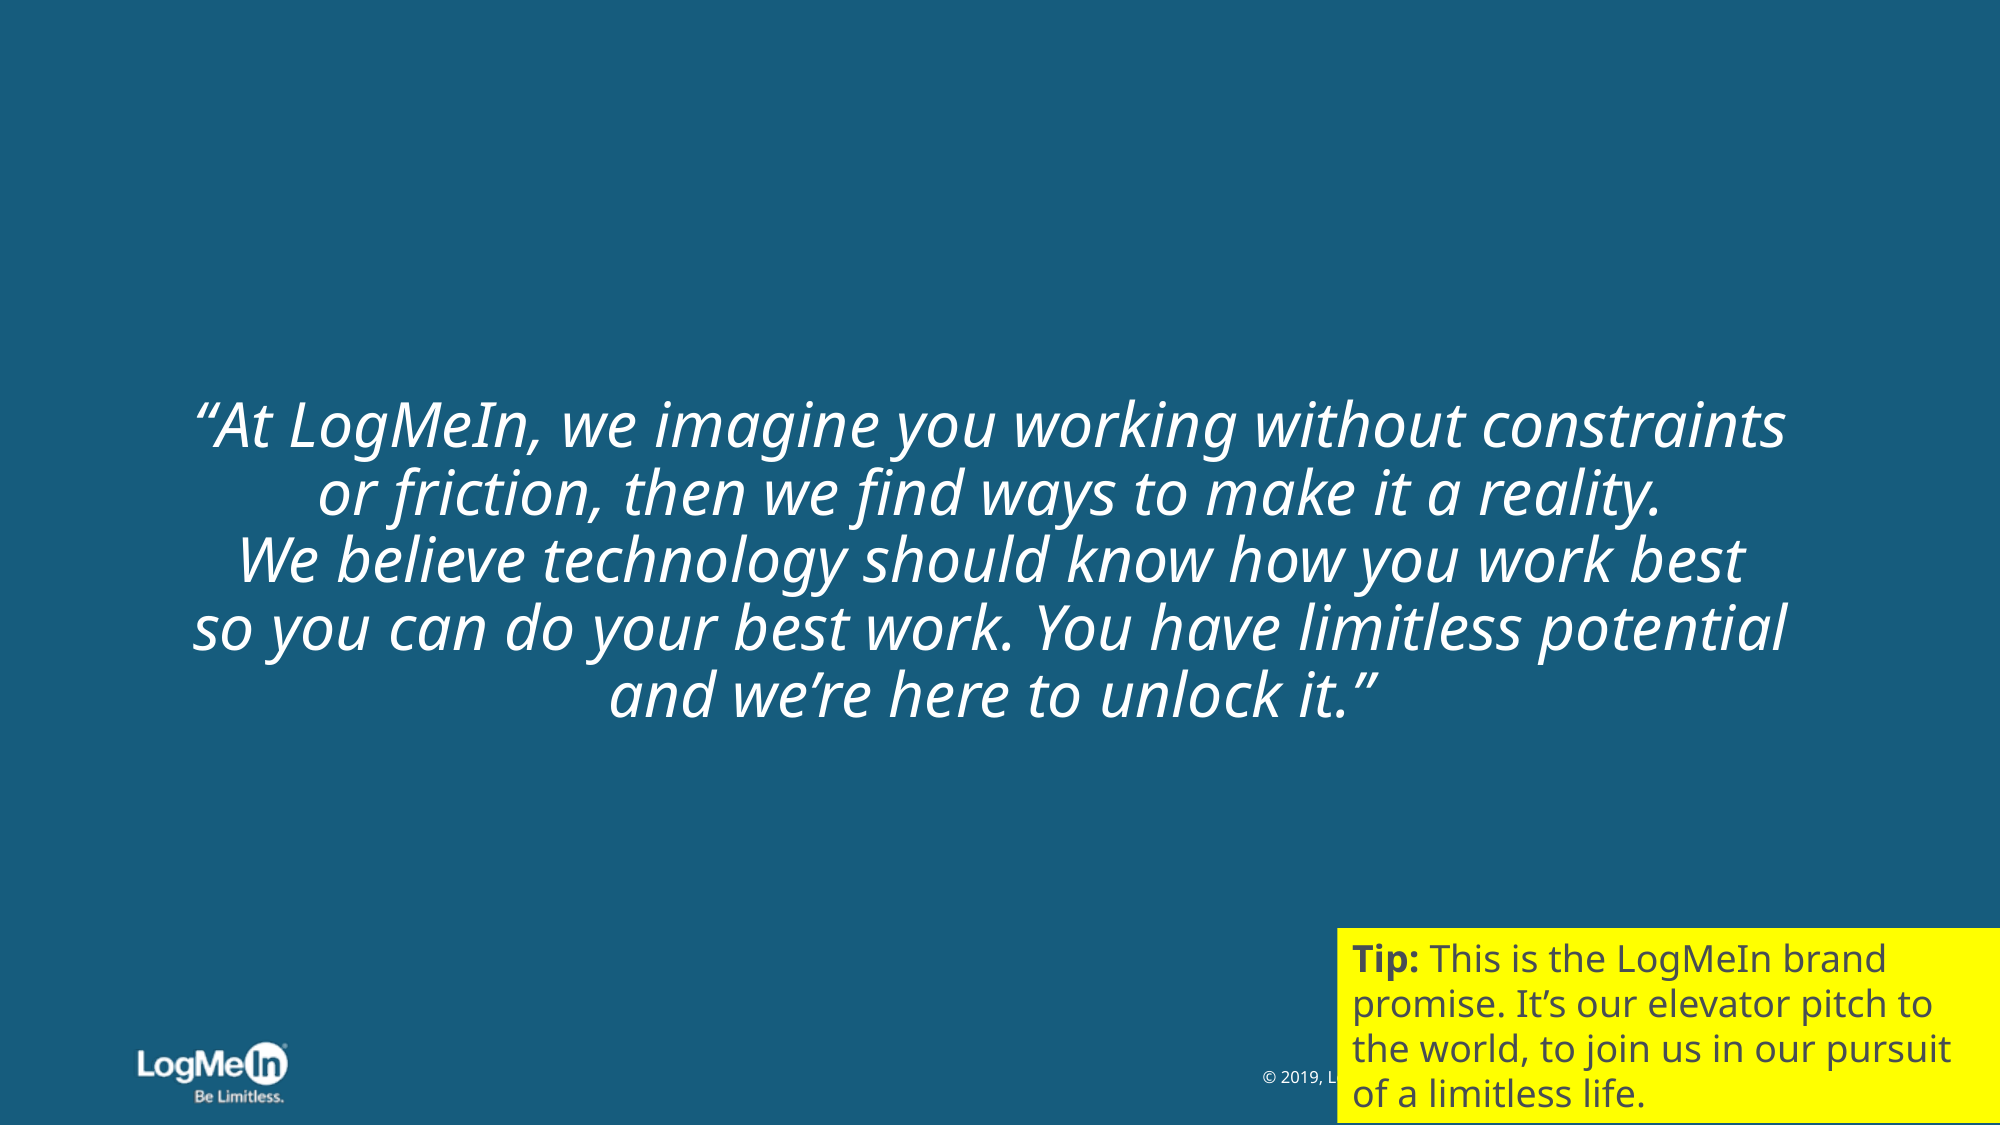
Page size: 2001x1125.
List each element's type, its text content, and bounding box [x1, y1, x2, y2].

title “At LogMeIn, we imagine you working without constraints or friction, then we find ways to make it a reality. We believe technology should know how you work best so you can do your best work. You have limitless potential and we’re here to unlock it.” [99, 304, 1900, 821]
text_box Tip: This is the LogMeIn brand promise. It’s our elevator pitch to the world, to join us in our pursuit of a limitless life. [1337, 928, 2000, 1123]
picture [125, 1037, 300, 1108]
